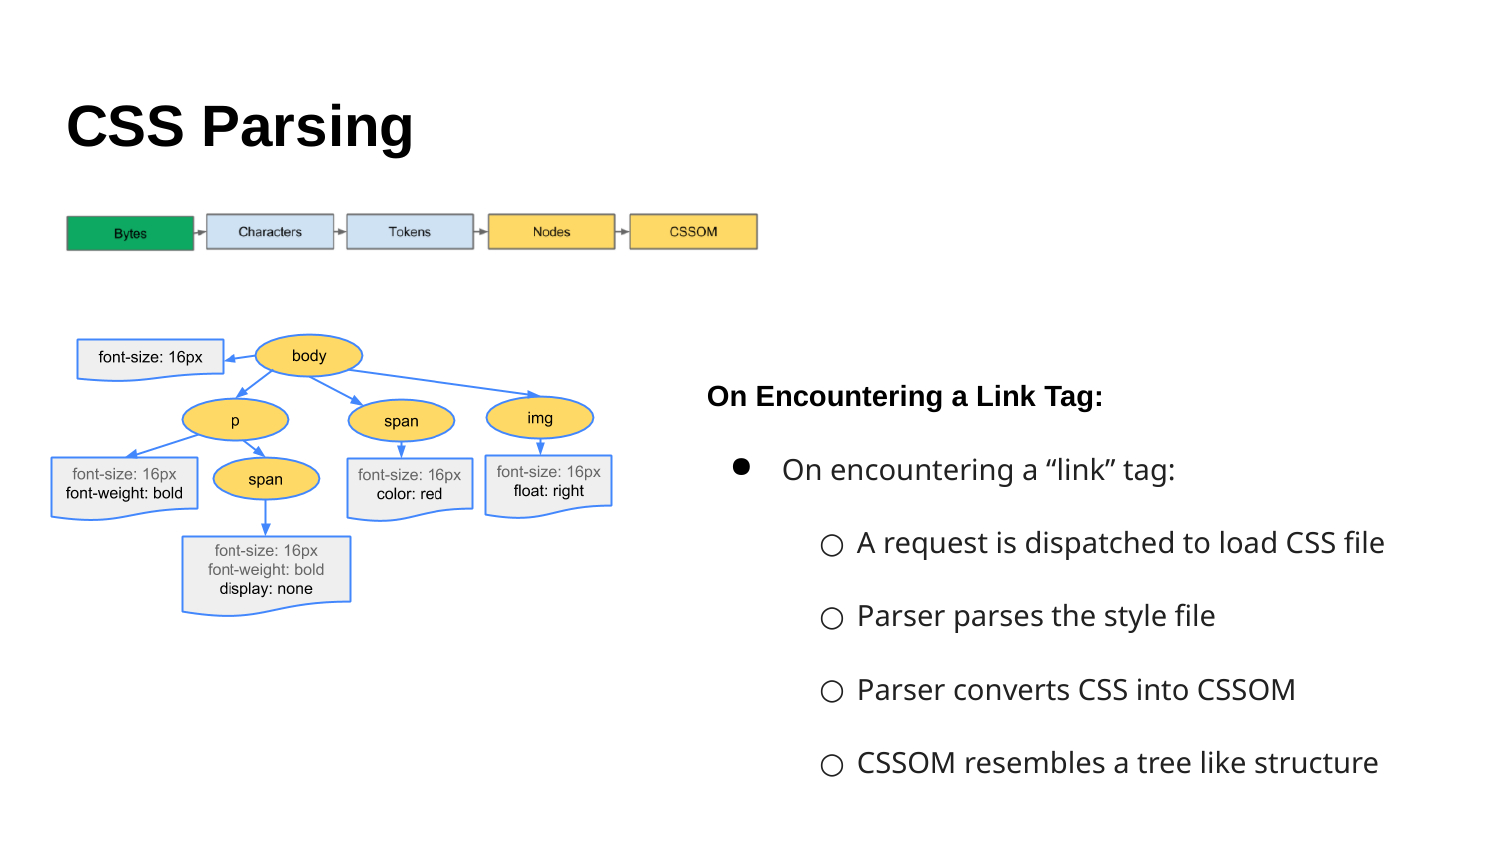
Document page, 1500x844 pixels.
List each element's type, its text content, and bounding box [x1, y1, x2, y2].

picture [26, 315, 642, 623]
title CSS Parsing [51, 72, 1449, 167]
picture [50, 196, 772, 265]
list On Encountering a Link Tag: On encountering a “link” tag: A request is dispatched to load CSS file Parser parses the style file Parser converts CSS into CSSOM CSSOM resembles a tree like structure [691, 357, 1449, 739]
